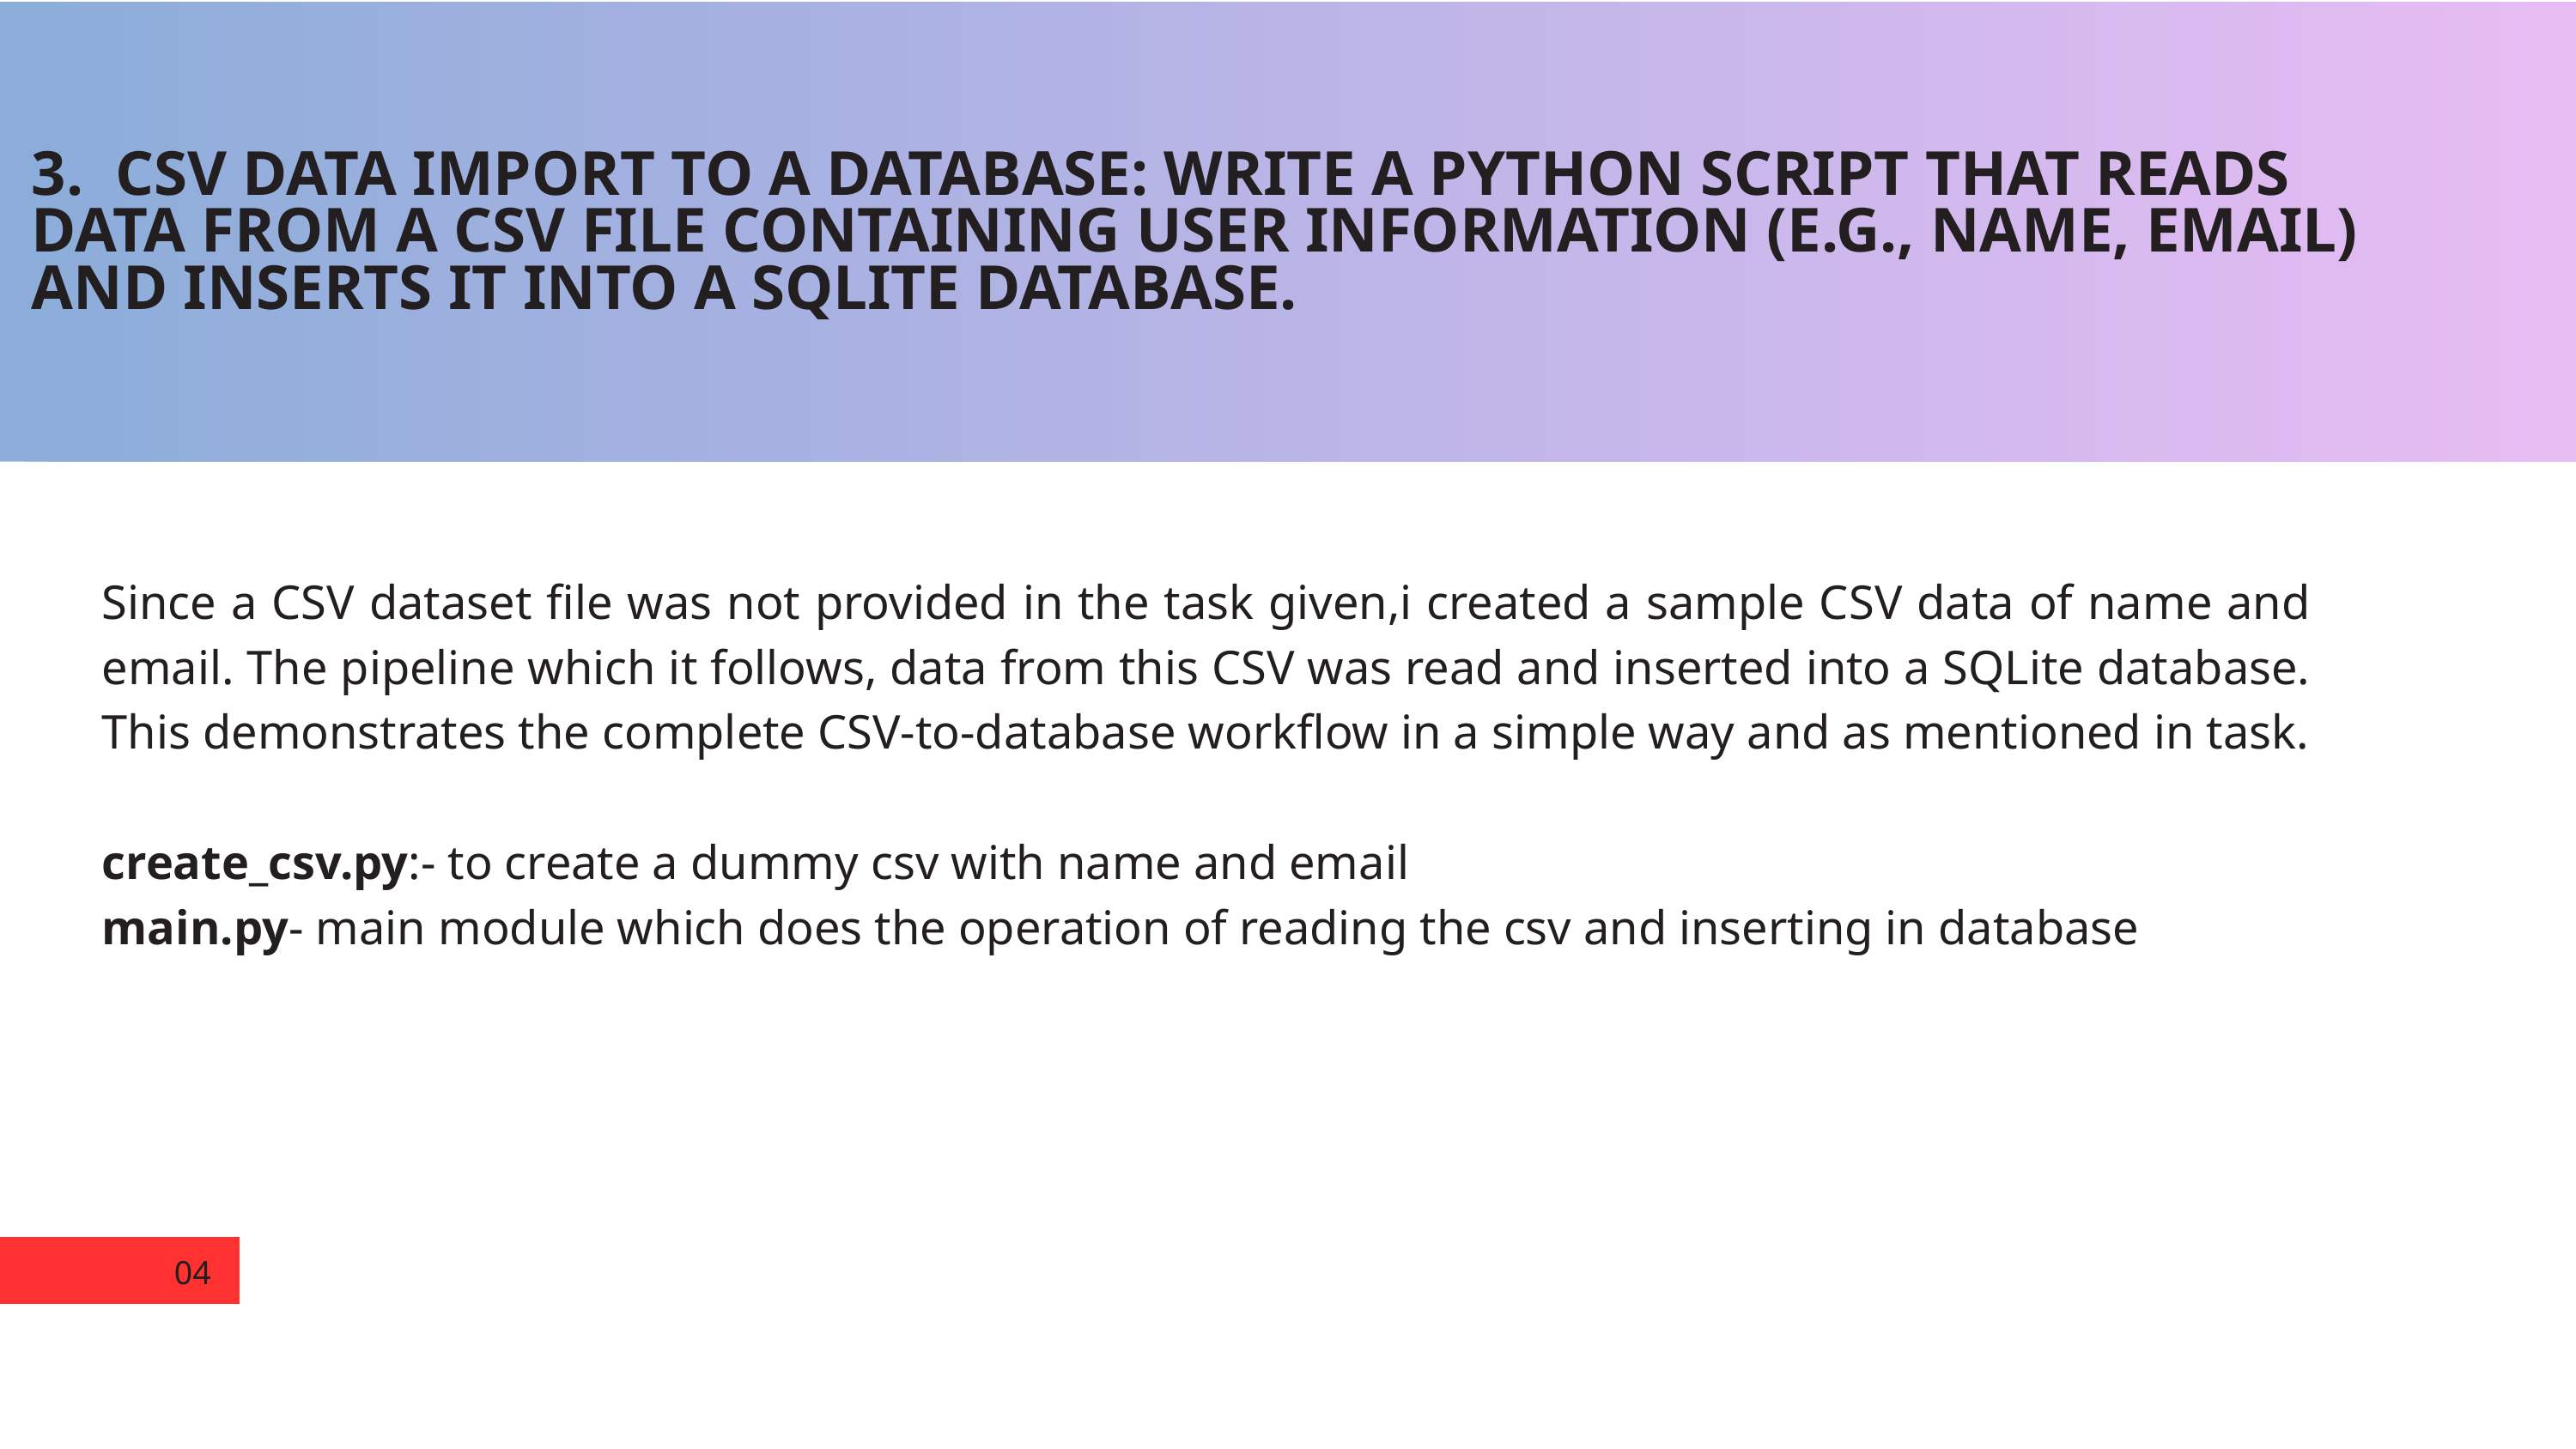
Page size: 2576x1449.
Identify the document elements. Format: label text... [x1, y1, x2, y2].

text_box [0, 1, 2576, 462]
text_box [0, 1236, 240, 1304]
text_box Since a CSV dataset file was not provided in the task given,i created a sample CSV data of name and email. The pipeline which it follows, data from this CSV was read and inserted into a SQLite database. This demonstrates the complete CSV-to-database workflow in a simple way and as mentioned in task. create_csv.py:- to create a dummy csv with name and email main.py- main module which does the operation of reading the csv and inserting in database [101, 498, 2313, 1064]
